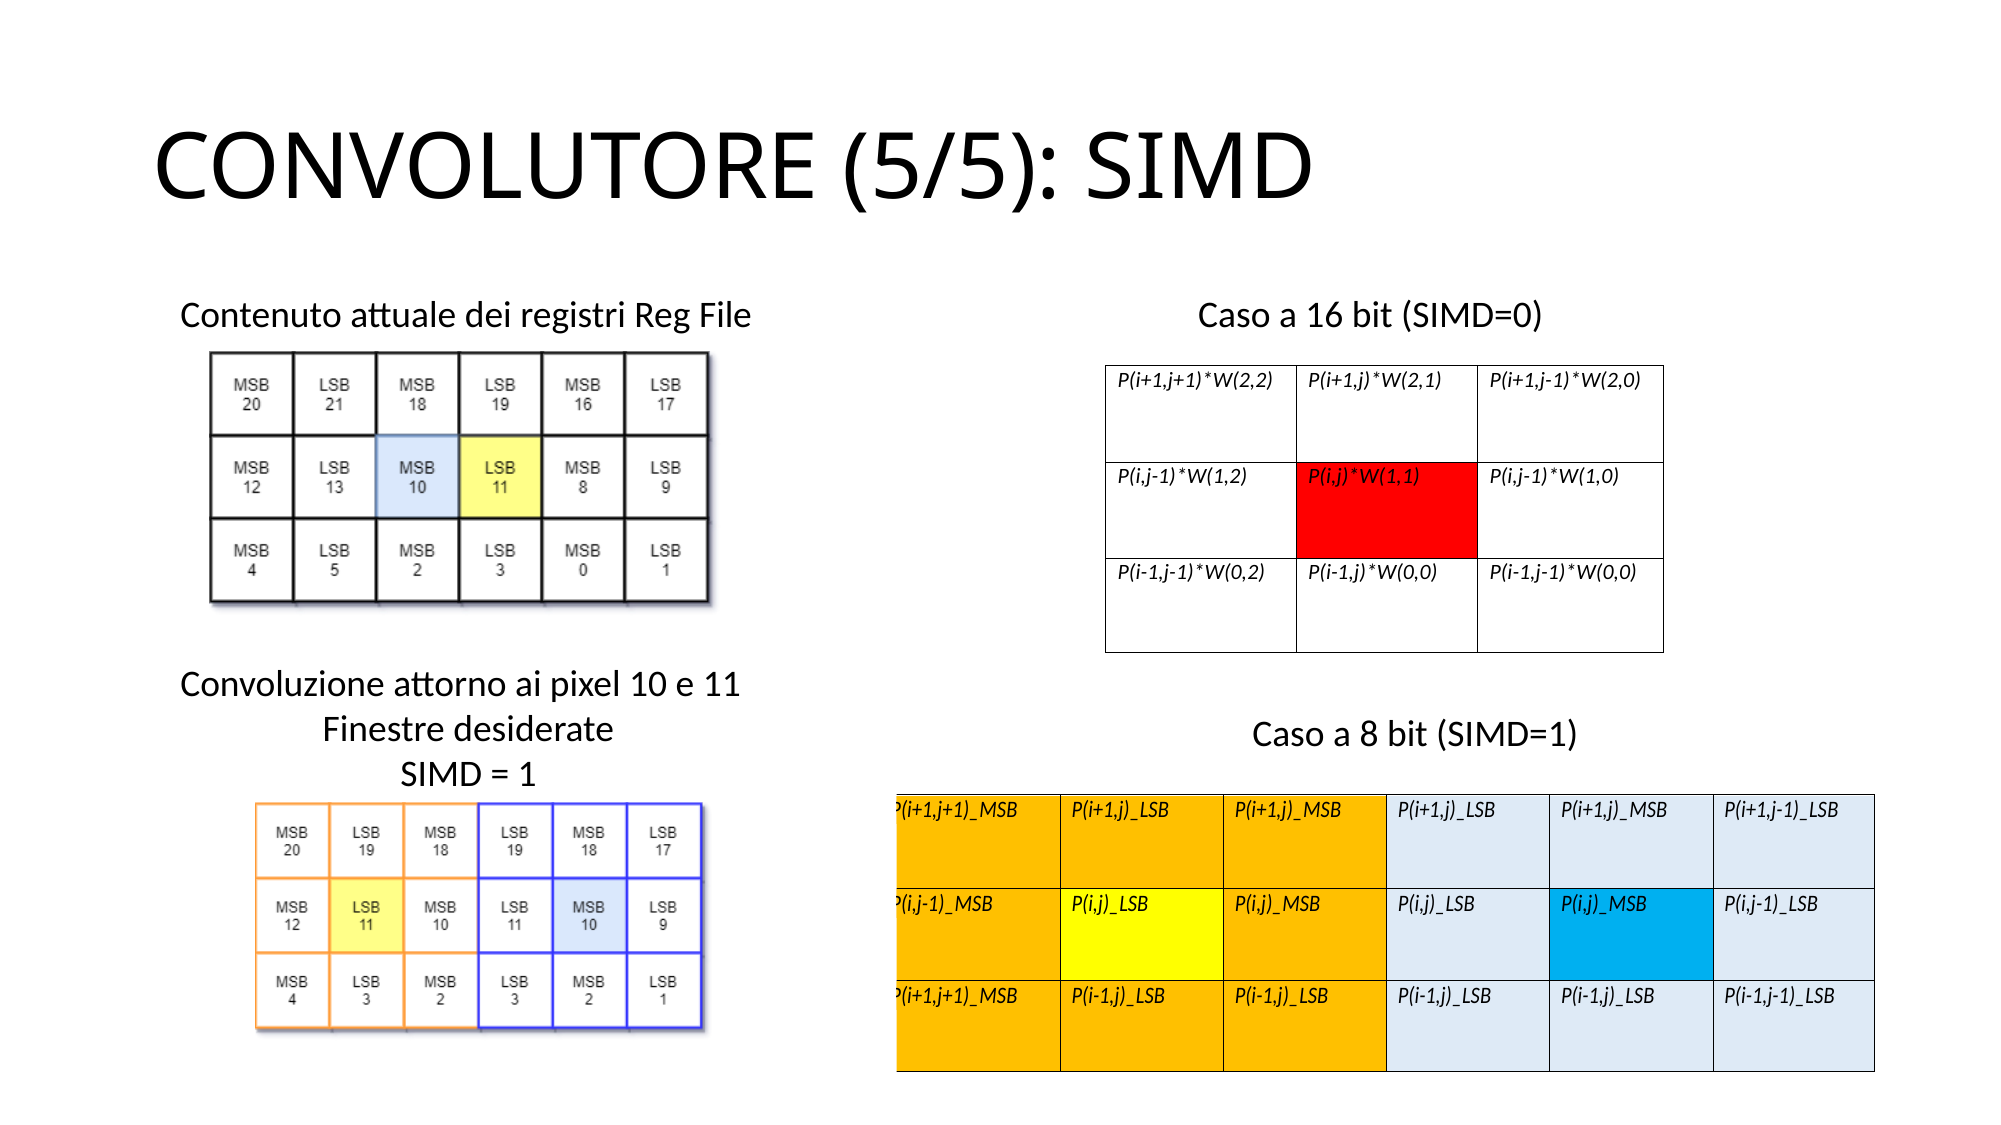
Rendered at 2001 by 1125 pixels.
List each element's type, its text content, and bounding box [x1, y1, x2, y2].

title CONVOLUTORE (5/5): SIMD [137, 59, 1863, 278]
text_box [896, 701, 1886, 1125]
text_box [165, 651, 772, 1047]
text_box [1090, 282, 1674, 666]
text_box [165, 282, 772, 623]
